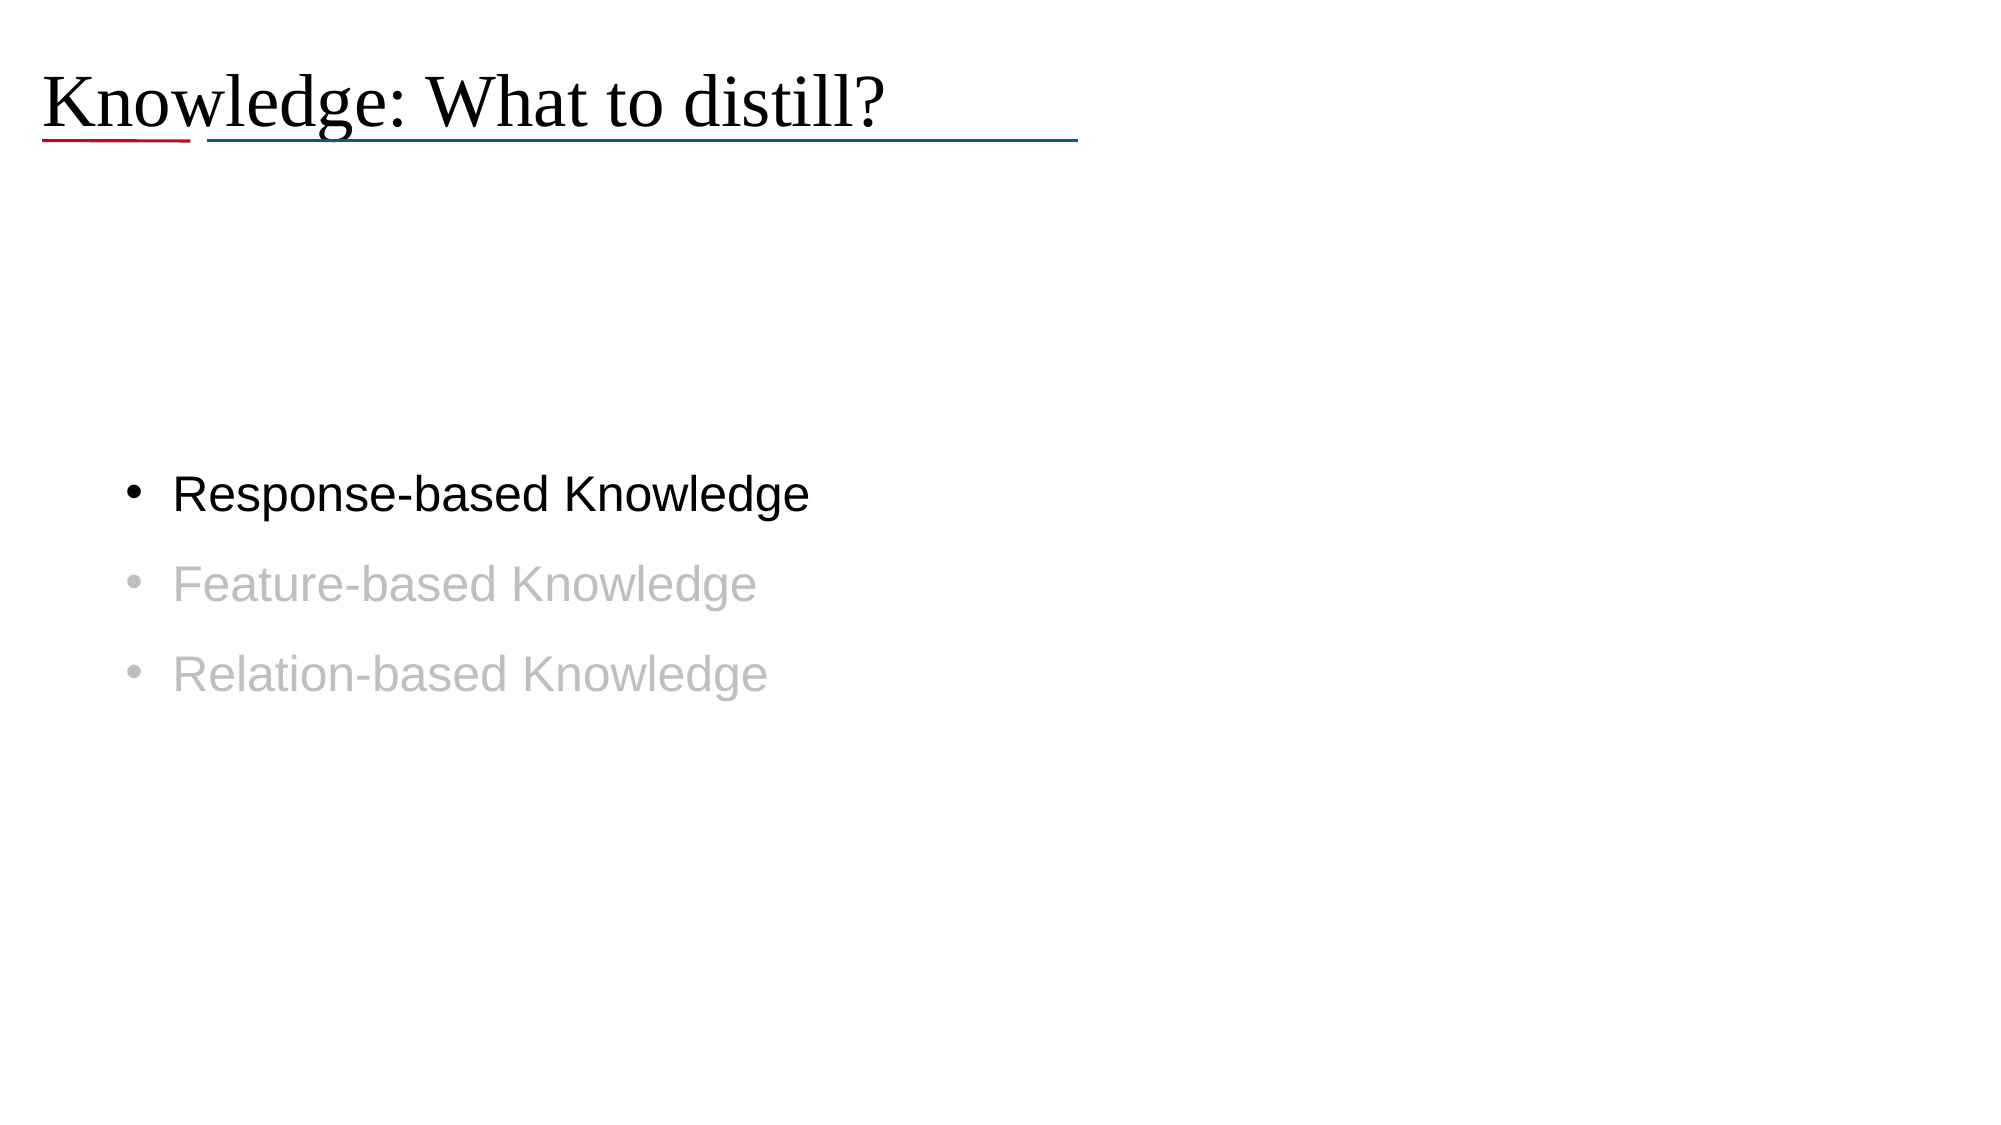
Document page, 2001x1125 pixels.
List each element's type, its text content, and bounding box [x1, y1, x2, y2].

text_box Response-based Knowledge Feature-based Knowledge Relation-based Knowledge [110, 423, 1890, 709]
title Knowledge: What to distill? [27, 0, 1753, 211]
